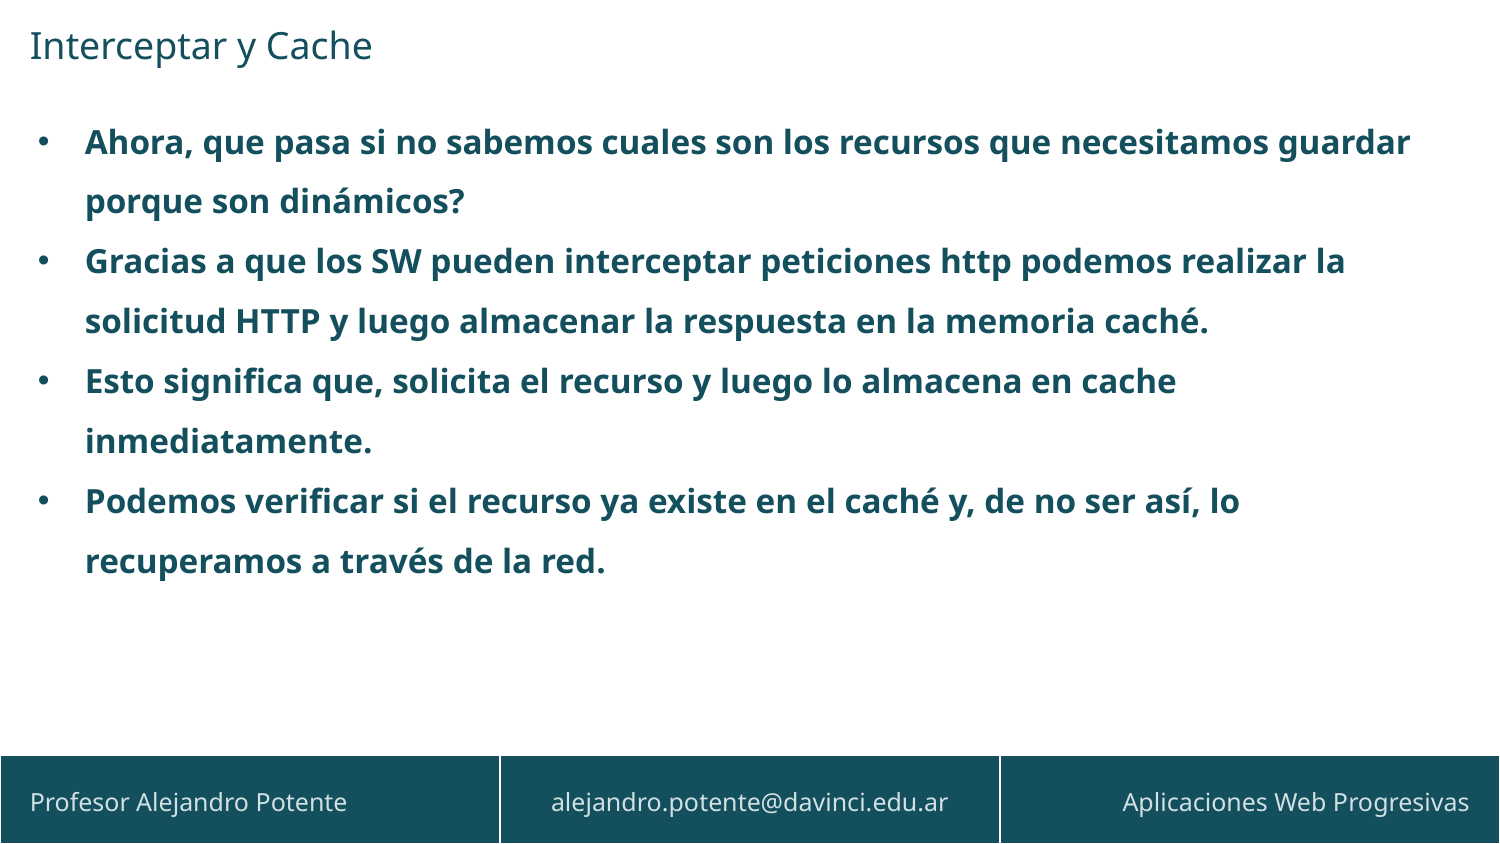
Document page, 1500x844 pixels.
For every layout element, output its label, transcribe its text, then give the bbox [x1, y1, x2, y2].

table_header alejandro.potente@davinci.edu.ar [501, 756, 999, 843]
table_header Aplicaciones Web Progresivas [1001, 756, 1499, 843]
text_box Interceptar y Cache [0, 0, 1500, 89]
table_header Profesor Alejandro Potente [1, 756, 499, 843]
text_box Ahora, que pasa si no sabemos cuales son los recursos que necesitamos guardar porque son dinámicos? Gracias a que los SW pueden interceptar peticiones http podemos realizar la solicitud HTTP y luego almacenar la respuesta en la memoria caché. Esto significa que, solicita el recurso y luego lo almacena en cache inmediatamente. Podemos verificar si el recurso ya existe en el caché y, de no ser así, lo recuperamos a través de la red. [0, 85, 1487, 753]
